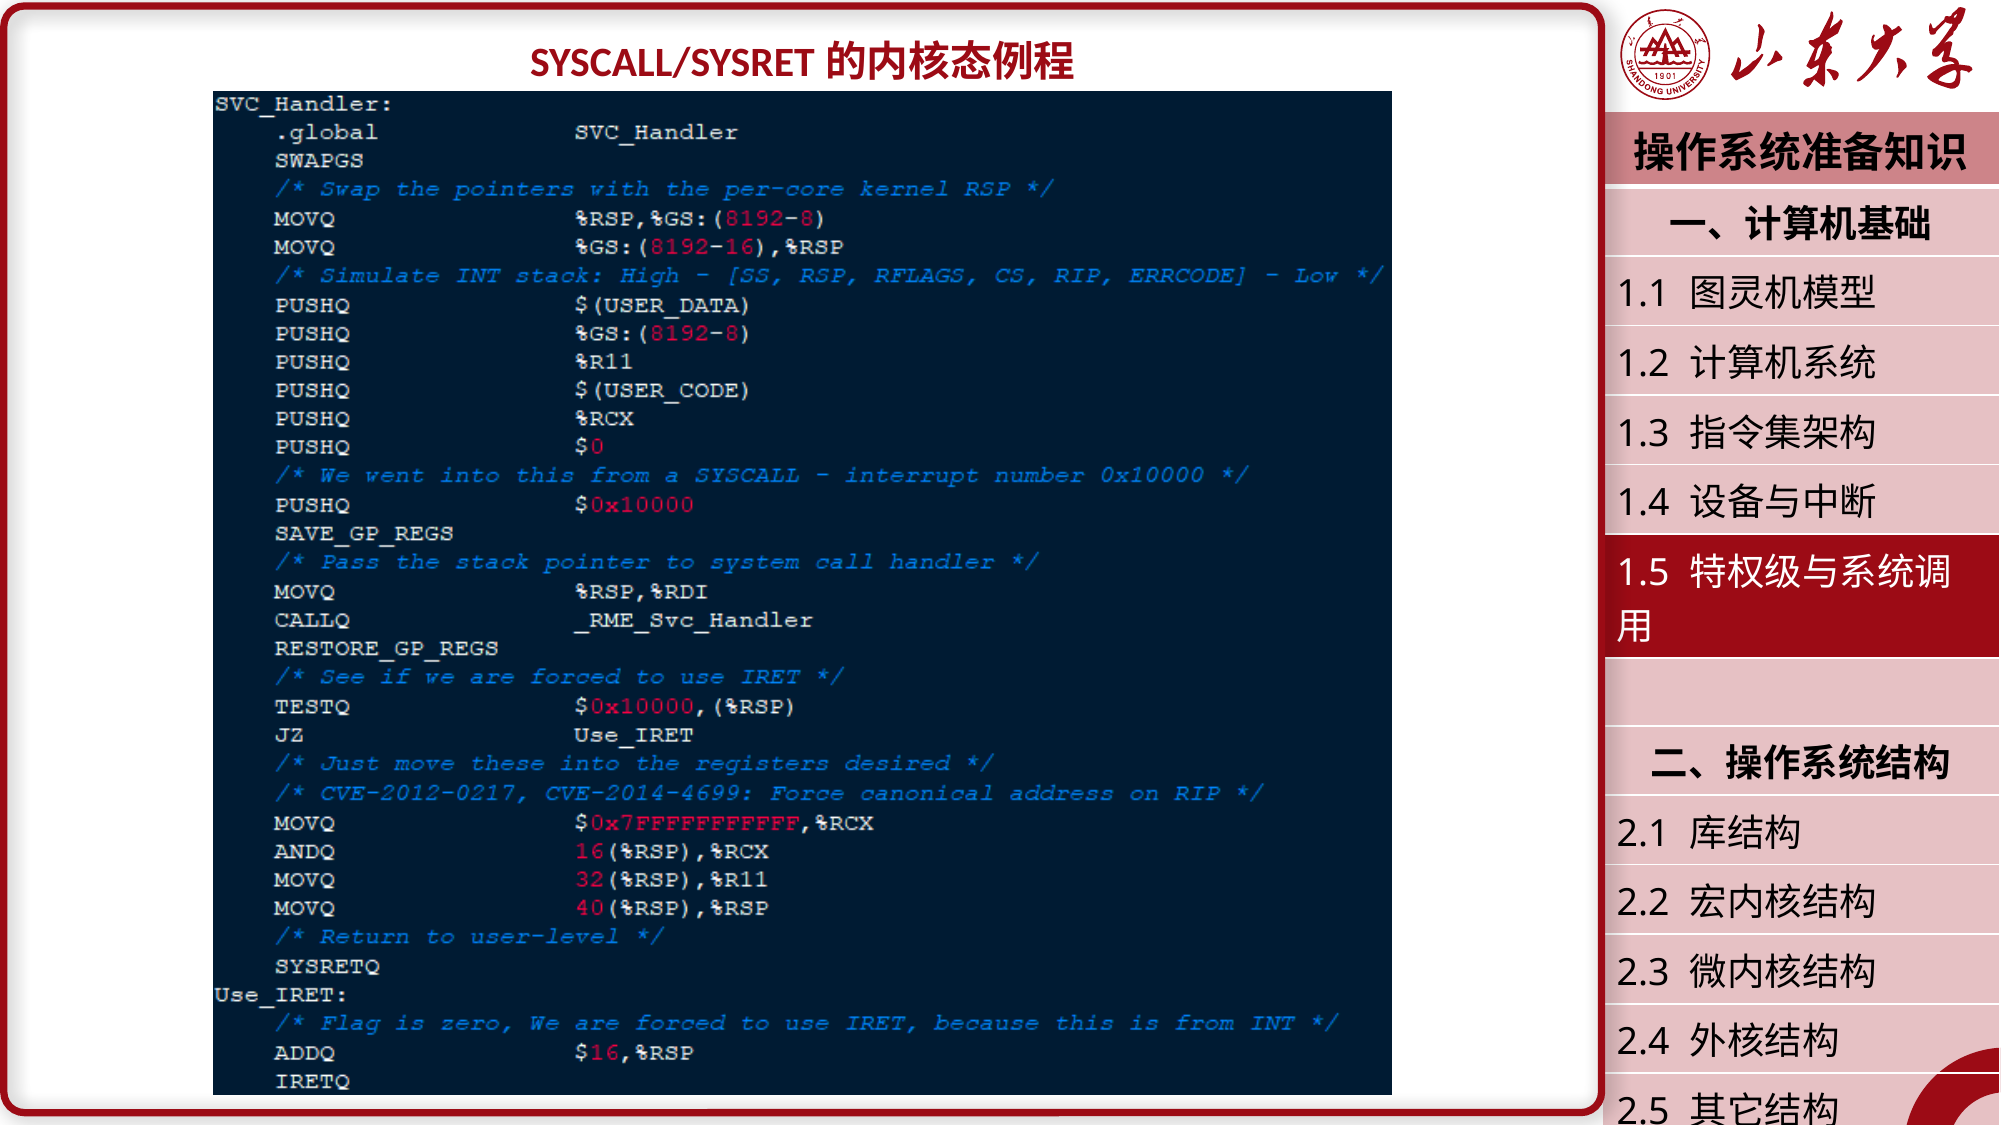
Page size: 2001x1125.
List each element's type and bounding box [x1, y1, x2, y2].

picture [213, 91, 1392, 1095]
table_cell [1603, 257, 1999, 325]
table_cell [1603, 865, 1999, 933]
table_cell [1603, 727, 1999, 794]
table_cell [1603, 1005, 1999, 1072]
table_cell [1603, 465, 1999, 533]
table_header [1603, 112, 1999, 184]
table_cell [1603, 935, 1999, 1003]
table_cell [1603, 659, 1999, 725]
text_box [2, 4, 1603, 1114]
table_cell [1603, 326, 1999, 394]
text_box [1620, 5, 1977, 100]
table_cell [1603, 396, 1999, 464]
table_cell [1603, 796, 1999, 864]
table_cell [1603, 189, 1999, 255]
table_cell [1603, 1074, 1999, 1125]
table_cell [1603, 535, 1999, 657]
